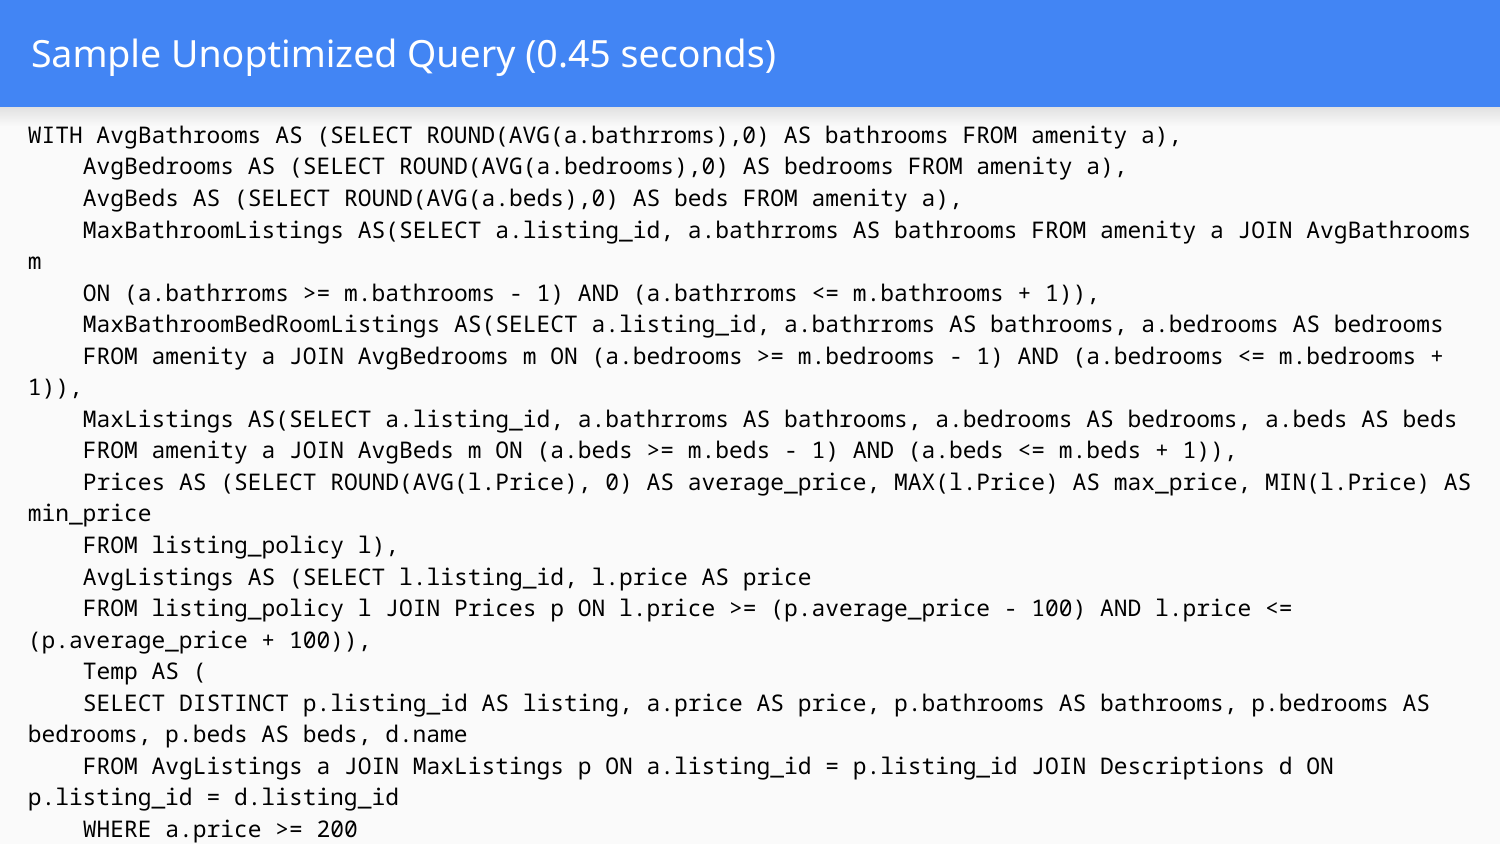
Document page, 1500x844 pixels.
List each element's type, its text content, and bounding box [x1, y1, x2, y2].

title Sample Unoptimized Query (0.45 seconds) [16, 2, 1464, 101]
text_box WITH AvgBathrooms AS (SELECT ROUND(AVG(a.bathrroms),0) AS bathrooms FROM amenity a), AvgBedrooms AS (SELECT ROUND(AVG(a.bedrooms),0) AS bedrooms FROM amenity a), AvgBeds AS (SELECT ROUND(AVG(a.beds),0) AS beds FROM amenity a), MaxBathroomListings AS(SELECT a.listing_id, a.bathrroms AS bathrooms FROM amenity a JOIN AvgBathrooms m ON (a.bathrroms >= m.bathrooms - 1) AND (a.bathrroms <= m.bathrooms + 1)), MaxBathroomBedRoomListings AS(SELECT a.listing_id, a.bathrroms AS bathrooms, a.bedrooms AS bedrooms FROM amenity a JOIN AvgBedrooms m ON (a.bedrooms >= m.bedrooms - 1) AND (a.bedrooms <= m.bedrooms + 1)), MaxListings AS(SELECT a.listing_id, a.bathrroms AS bathrooms, a.bedrooms AS bedrooms, a.beds AS beds FROM amenity a JOIN AvgBeds m ON (a.beds >= m.beds - 1) AND (a.beds <= m.beds + 1)), Prices AS (SELECT ROUND(AVG(l.Price), 0) AS average_price, MAX(l.Price) AS max_price, MIN(l.Price) AS min_price FROM listing_policy l), AvgListings AS (SELECT l.listing_id, l.price AS price FROM listing_policy l JOIN Prices p ON l.price >= (p.average_price - 100) AND l.price <= (p.average_price + 100)), Temp AS ( SELECT DISTINCT p.listing_id AS listing, a.price AS price, p.bathrooms AS bathrooms, p.bedrooms AS bedrooms, p.beds AS beds, d.name FROM AvgListings a JOIN MaxListings p ON a.listing_id = p.listing_id JOIN Descriptions d ON p.listing_id = d.listing_id WHERE a.price >= 200 ORDER BY a.price DESC) SELECT * FROM Temp WHERE ROWNUM <= 15 [12, 101, 1487, 820]
